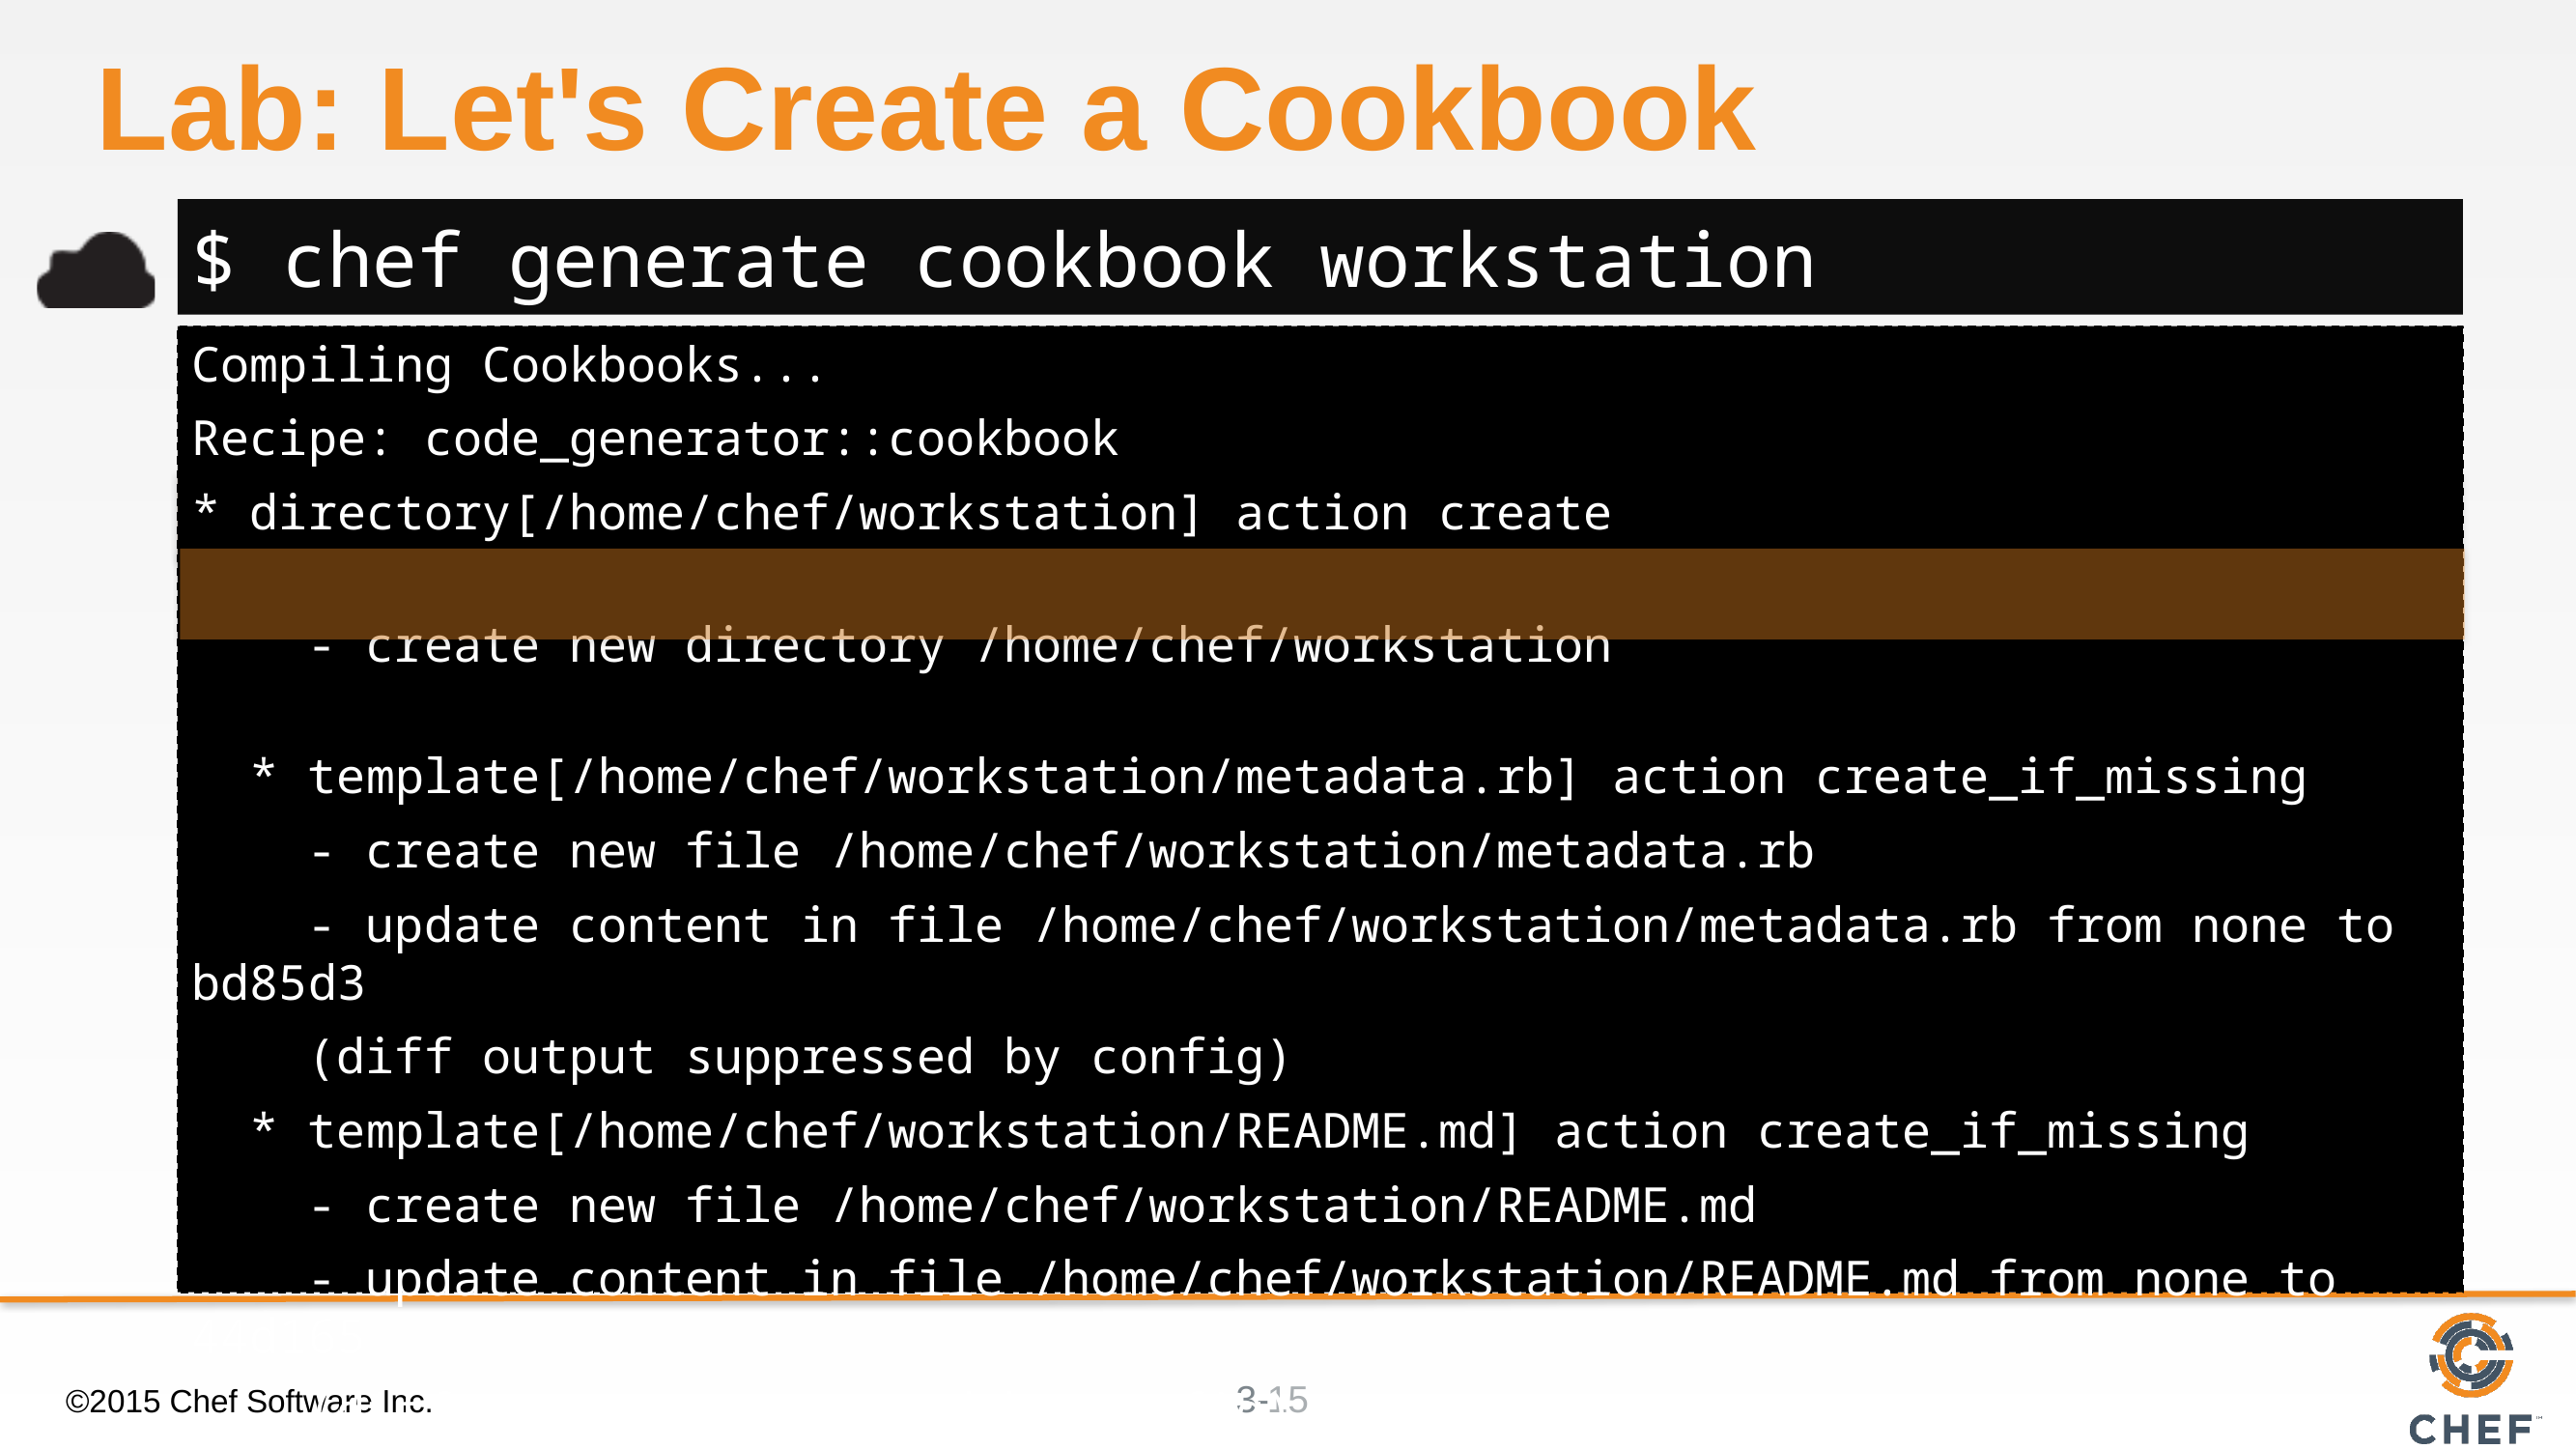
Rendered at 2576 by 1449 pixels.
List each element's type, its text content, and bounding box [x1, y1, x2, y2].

picture [2399, 1297, 2550, 1449]
text_box [180, 548, 2465, 640]
list Compiling Cookbooks... Recipe: code_generator::cookbook * directory[/home/chef/workstation] action create - create new directory /home/chef/workstation * template[/home/chef/workstation/metadata.rb] action create_if_missing - create new file /home/chef/workstation/metadata.rb - update content in file /home/chef/workstation/metadata.rb from none to bd85d3 (diff output suppressed by config) * template[/home/chef/workstation/README.md] action create_if_missing - create new file /home/chef/workstation/README.md - update content in file /home/chef/workstation/README.md from none to 44d165 (diff output suppressed by config) * cookbook_file[/home/chef/workstation/chefignore] action create [177, 645, 2464, 1293]
footer ©2015 Chef Software Inc. [51, 1359, 952, 1440]
list $ chef generate cookbook workstation [177, 199, 2463, 315]
title Lab: Let's Create a Cookbook [96, 48, 2463, 180]
slide_number 15 [998, 1359, 1578, 1437]
list Compiling Cookbooks... Recipe: code_generator::cookbook * directory[/home/chef/workstation] action create - create new directory /home/chef/workstation * template[/home/chef/workstation/metadata.rb] action create_if_missing - create new file /home/chef/workstation/metadata.rb - update content in file /home/chef/workstation/metadata.rb from none to bd85d3 (diff output suppressed by config) * template[/home/chef/workstation/README.md] action create_if_missing - create new file /home/chef/workstation/README.md - update content in file /home/chef/workstation/README.md from none to 44d165 (diff output suppressed by config) * cookbook_file[/home/chef/workstation/chefignore] action create [177, 326, 2464, 553]
